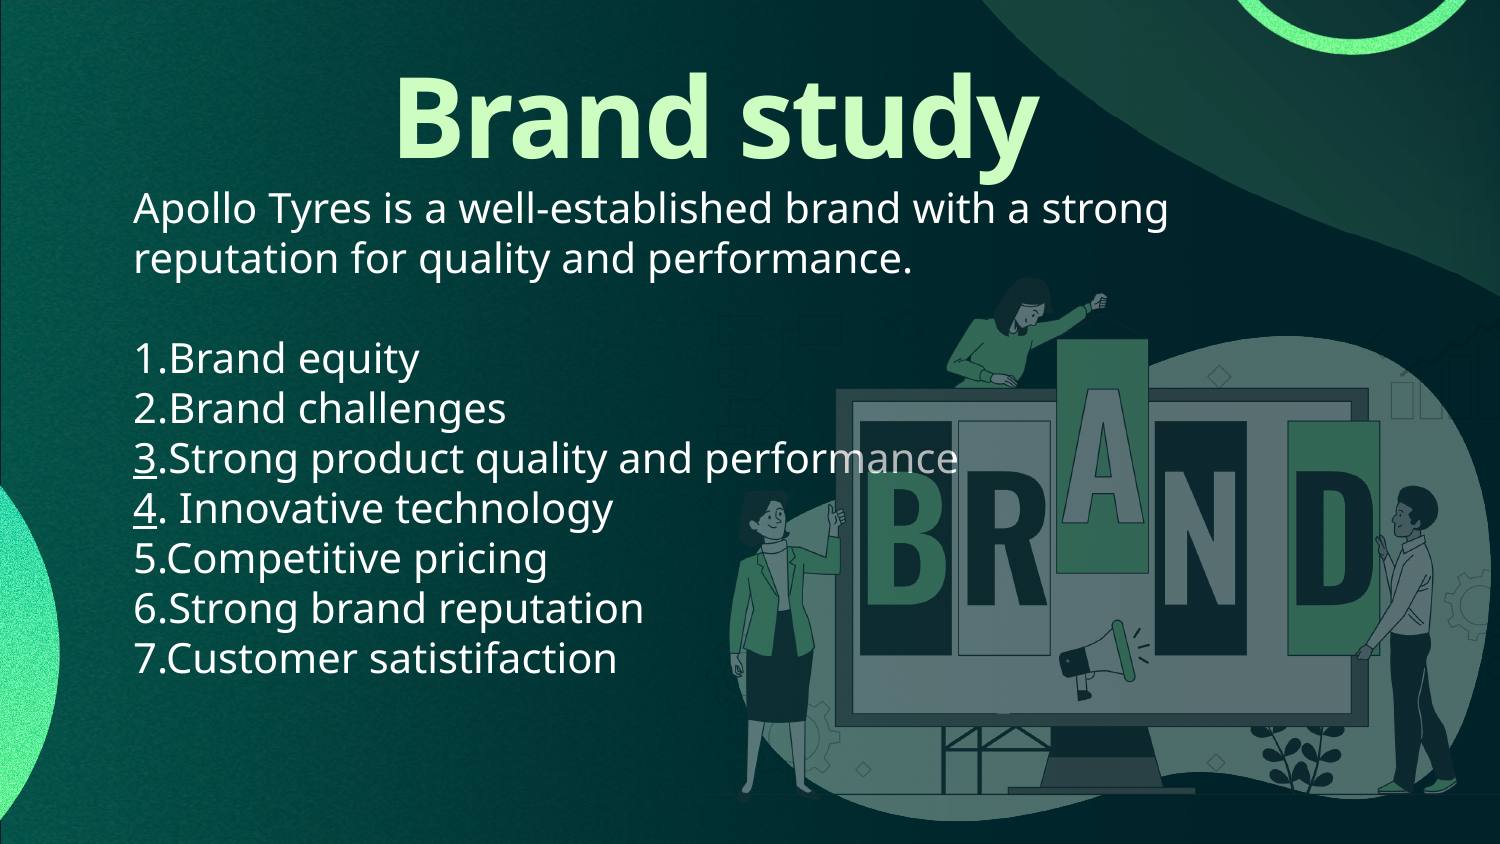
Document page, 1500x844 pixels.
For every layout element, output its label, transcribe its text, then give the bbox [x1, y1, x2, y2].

picture [0, 0, 1500, 844]
title Brand study Apollo Tyres is a well-established brand with a strong reputation for quality and performance. 1.Brand equity 2.Brand challenges 3.Strong product quality and performance 4. Innovative technology 5.Competitive pricing 6.Strong brand reputation 7.Customer satistifaction [118, 31, 1382, 173]
